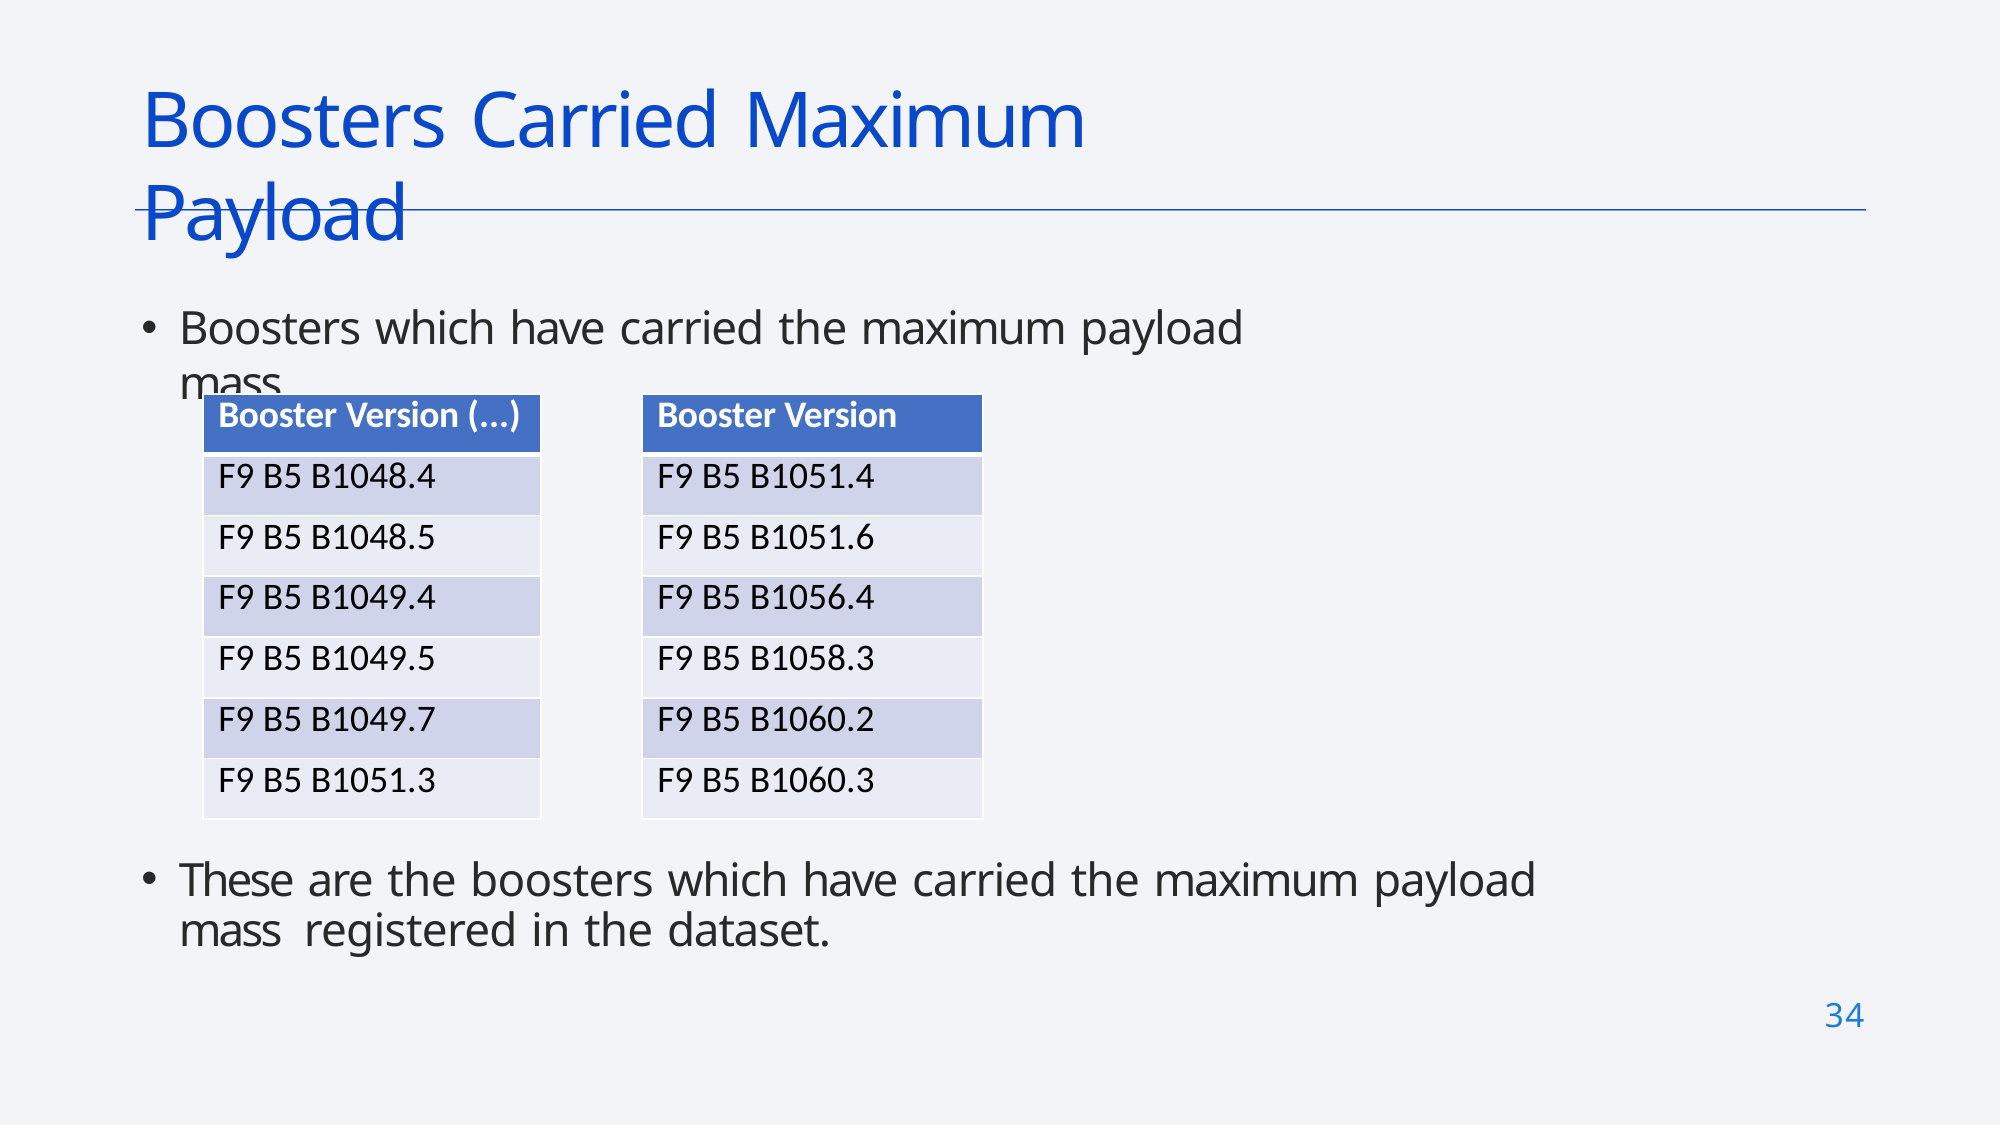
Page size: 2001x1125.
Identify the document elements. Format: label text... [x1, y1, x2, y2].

table_header Booster Version [643, 395, 982, 452]
text_box These are the boosters which have carried the maximum payload mass registered in the dataset. [139, 847, 1561, 956]
table_cell F9 B5 B1048.5 [204, 516, 540, 575]
text_box Boosters which have carried the maximum payload mass [139, 296, 1286, 409]
table_cell F9 B5 B1060.2 [643, 699, 982, 758]
table_cell F9 B5 B1051.3 [204, 759, 540, 818]
table_cell F9 B5 B1051.4 [643, 457, 982, 515]
table_cell F9 B5 B1058.3 [643, 638, 982, 697]
table_cell F9 B5 B1049.4 [204, 577, 540, 636]
table_cell F9 B5 B1051.6 [643, 516, 982, 575]
table_header Booster Version (...) [204, 395, 540, 452]
table_cell F9 B5 B1049.7 [204, 699, 540, 758]
table_cell F9 B5 B1056.4 [643, 577, 982, 636]
table_cell F9 B5 B1049.5 [204, 638, 540, 697]
table_cell F9 B5 B1048.4 [204, 457, 540, 515]
table_cell F9 B5 B1060.3 [643, 759, 982, 818]
slide_number 34 [1818, 1001, 1874, 1125]
picture [0, 0, 2000, 1125]
title Boosters Carried Maximum Payload [139, 68, 1311, 259]
